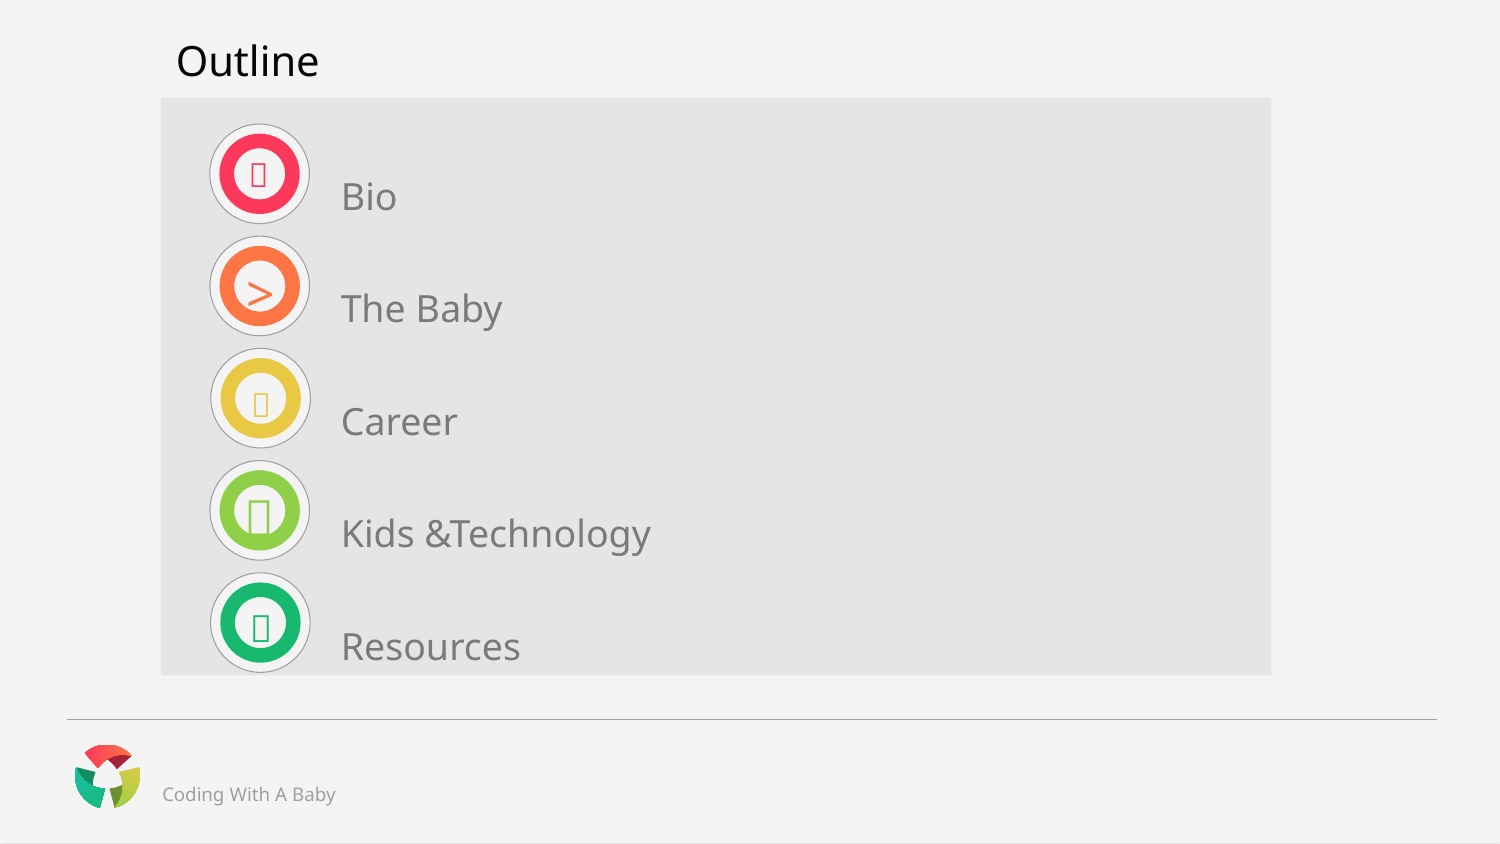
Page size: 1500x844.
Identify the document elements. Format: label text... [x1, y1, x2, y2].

title Outline [160, 15, 689, 93]
text_box Bio The Baby Career Kids &Technology Resources [160, 97, 1272, 676]
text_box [210, 348, 311, 449]
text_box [209, 123, 310, 224]
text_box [210, 572, 311, 673]
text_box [209, 460, 310, 561]
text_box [209, 235, 310, 336]
